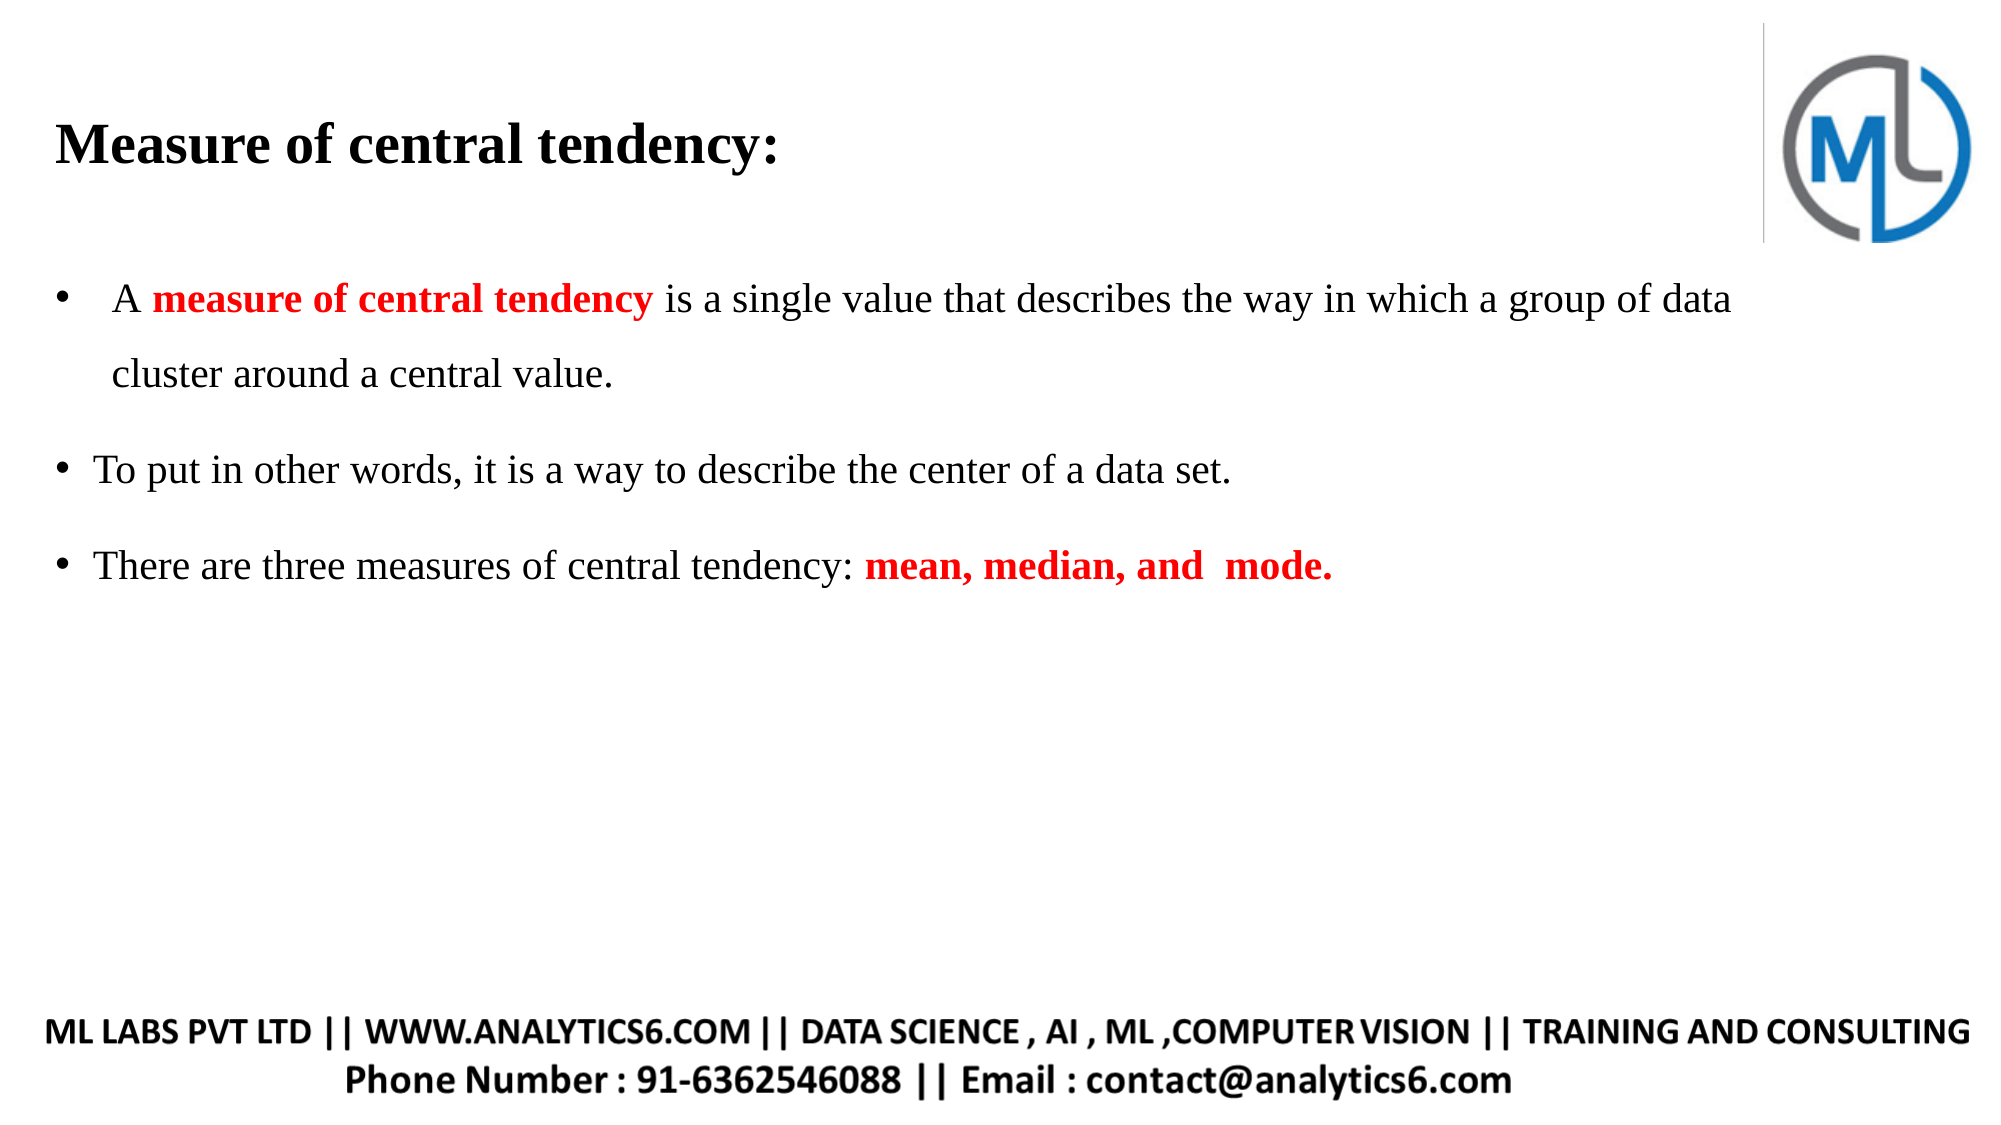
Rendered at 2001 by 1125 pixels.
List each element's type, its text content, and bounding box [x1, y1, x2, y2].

text_box Measure of central tendency: A measure of central tendency is a single value that describes the way in which a group of data cluster around a central value. To put in other words, it is a way to describe the center of a data set. There are three measures of central tendency: mean, median, and mode. [40, 63, 1796, 596]
picture [1761, 23, 1981, 243]
picture [21, 995, 2000, 1125]
